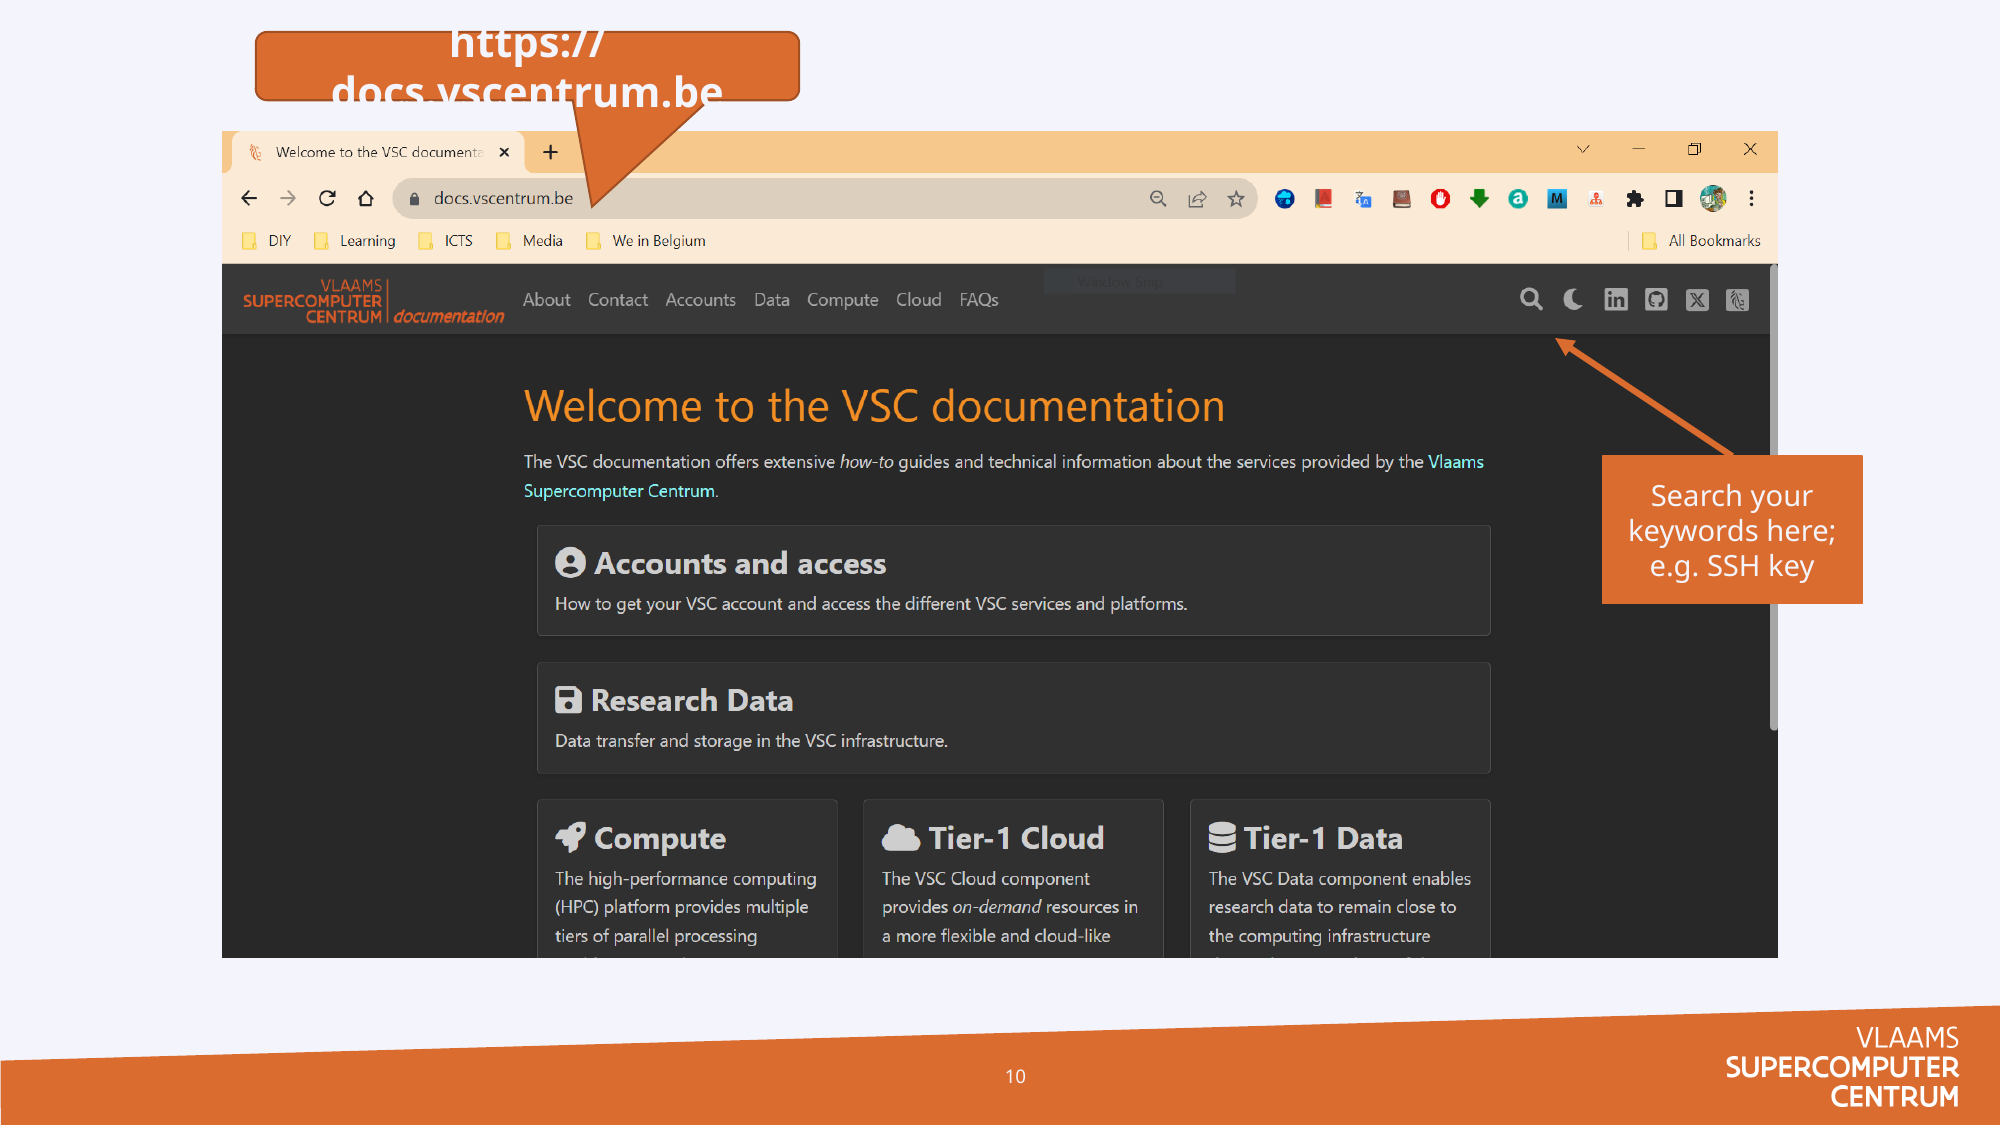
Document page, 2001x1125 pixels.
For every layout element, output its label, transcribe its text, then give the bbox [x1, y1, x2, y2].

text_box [1555, 338, 1863, 604]
text_box https://docs.vscentrum.be [254, 30, 801, 131]
slide_number 10 [958, 1047, 1042, 1108]
picture [1725, 1021, 1960, 1117]
picture [222, 131, 1778, 958]
